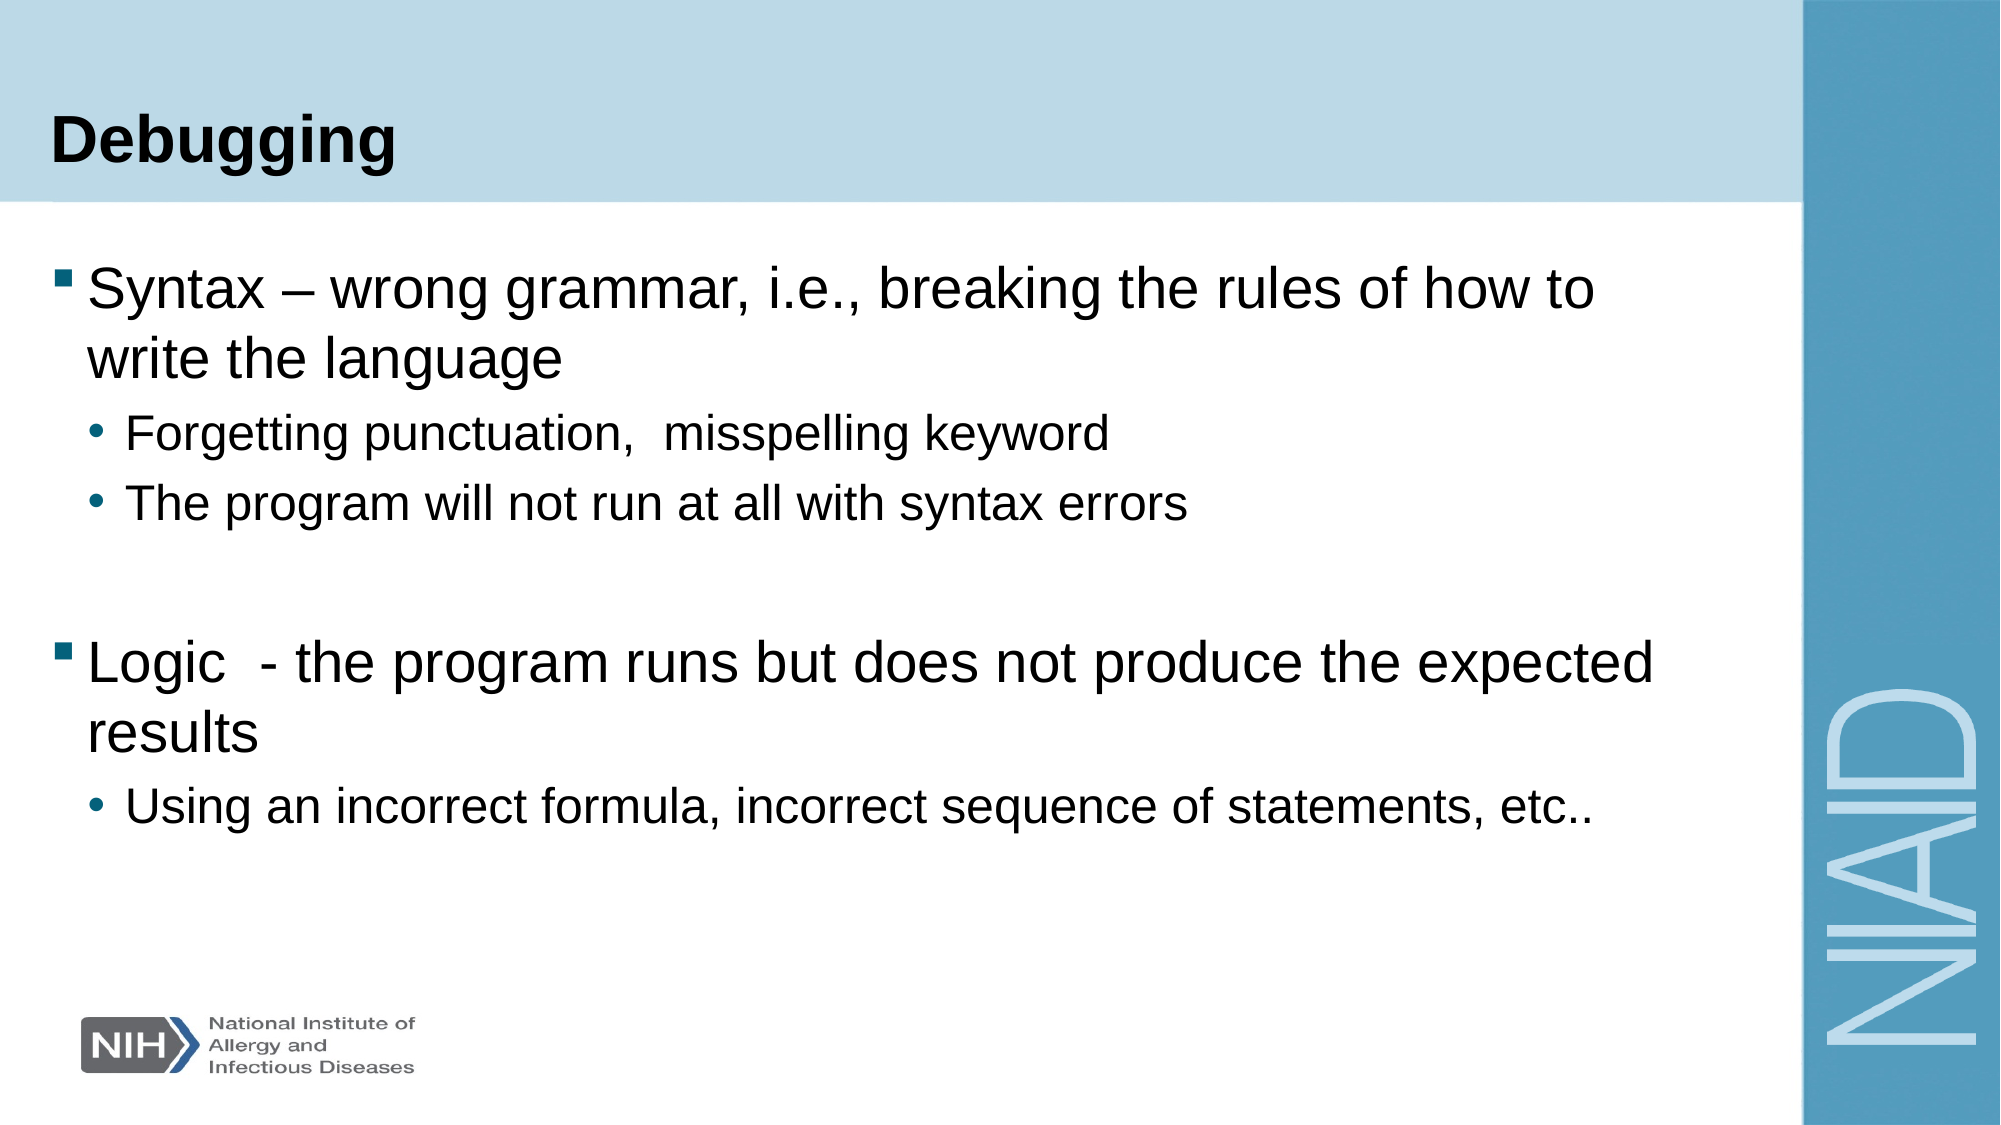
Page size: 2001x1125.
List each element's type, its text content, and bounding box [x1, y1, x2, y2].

list Syntax – wrong grammar, i.e., breaking the rules of how to write the language Forgetting punctuation, misspelling keyword The program will not run at all with syntax errors Logic - the program runs but does not produce the expected results Using an incorrect formula, incorrect sequence of statements, etc.. [50, 250, 1700, 975]
picture [0, 0, 2000, 1125]
title Debugging [50, 25, 1700, 176]
